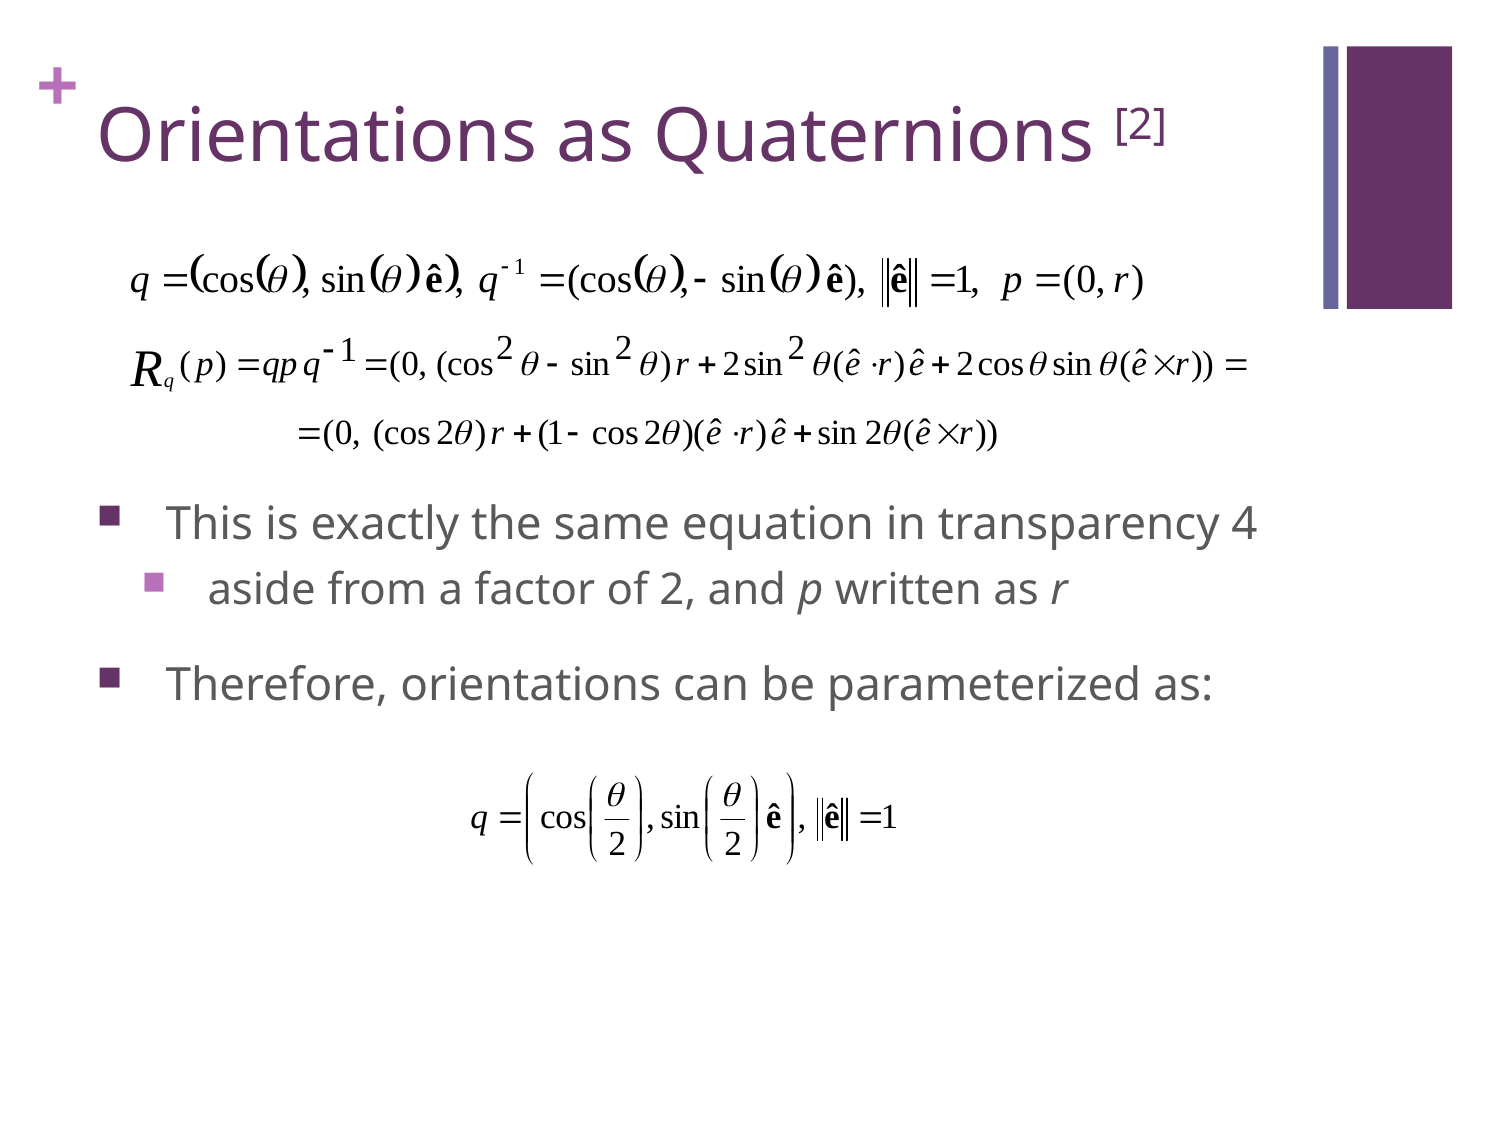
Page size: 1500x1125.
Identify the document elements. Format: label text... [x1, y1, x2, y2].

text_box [123, 324, 1247, 399]
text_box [289, 411, 1006, 461]
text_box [123, 248, 1153, 317]
title Orientations as Quaternions [2] [81, 79, 1322, 263]
list This is exactly the same equation in transparency 4 aside from a factor of 2, and p written as r Therefore, orientations can be parameterized as: [81, 485, 1322, 1125]
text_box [464, 766, 903, 873]
